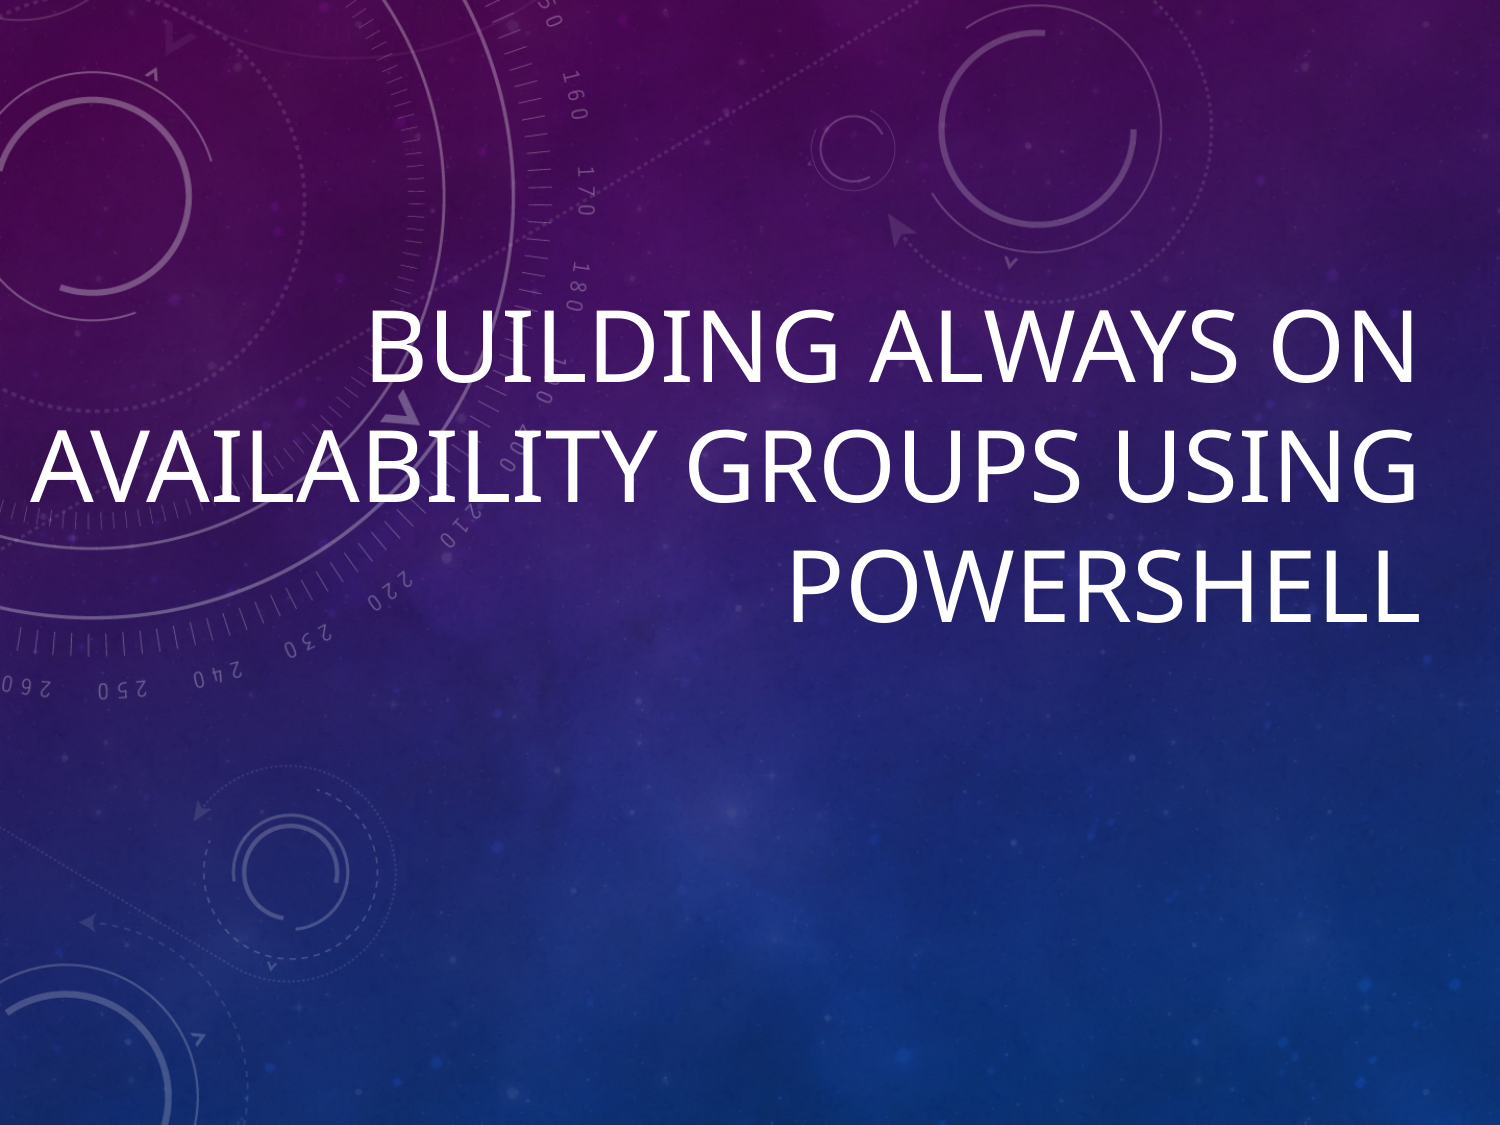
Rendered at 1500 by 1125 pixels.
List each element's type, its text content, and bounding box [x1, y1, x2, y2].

picture [0, 0, 1500, 1125]
title Building Always On Availability Groups Using PowerShell [0, 112, 1438, 650]
